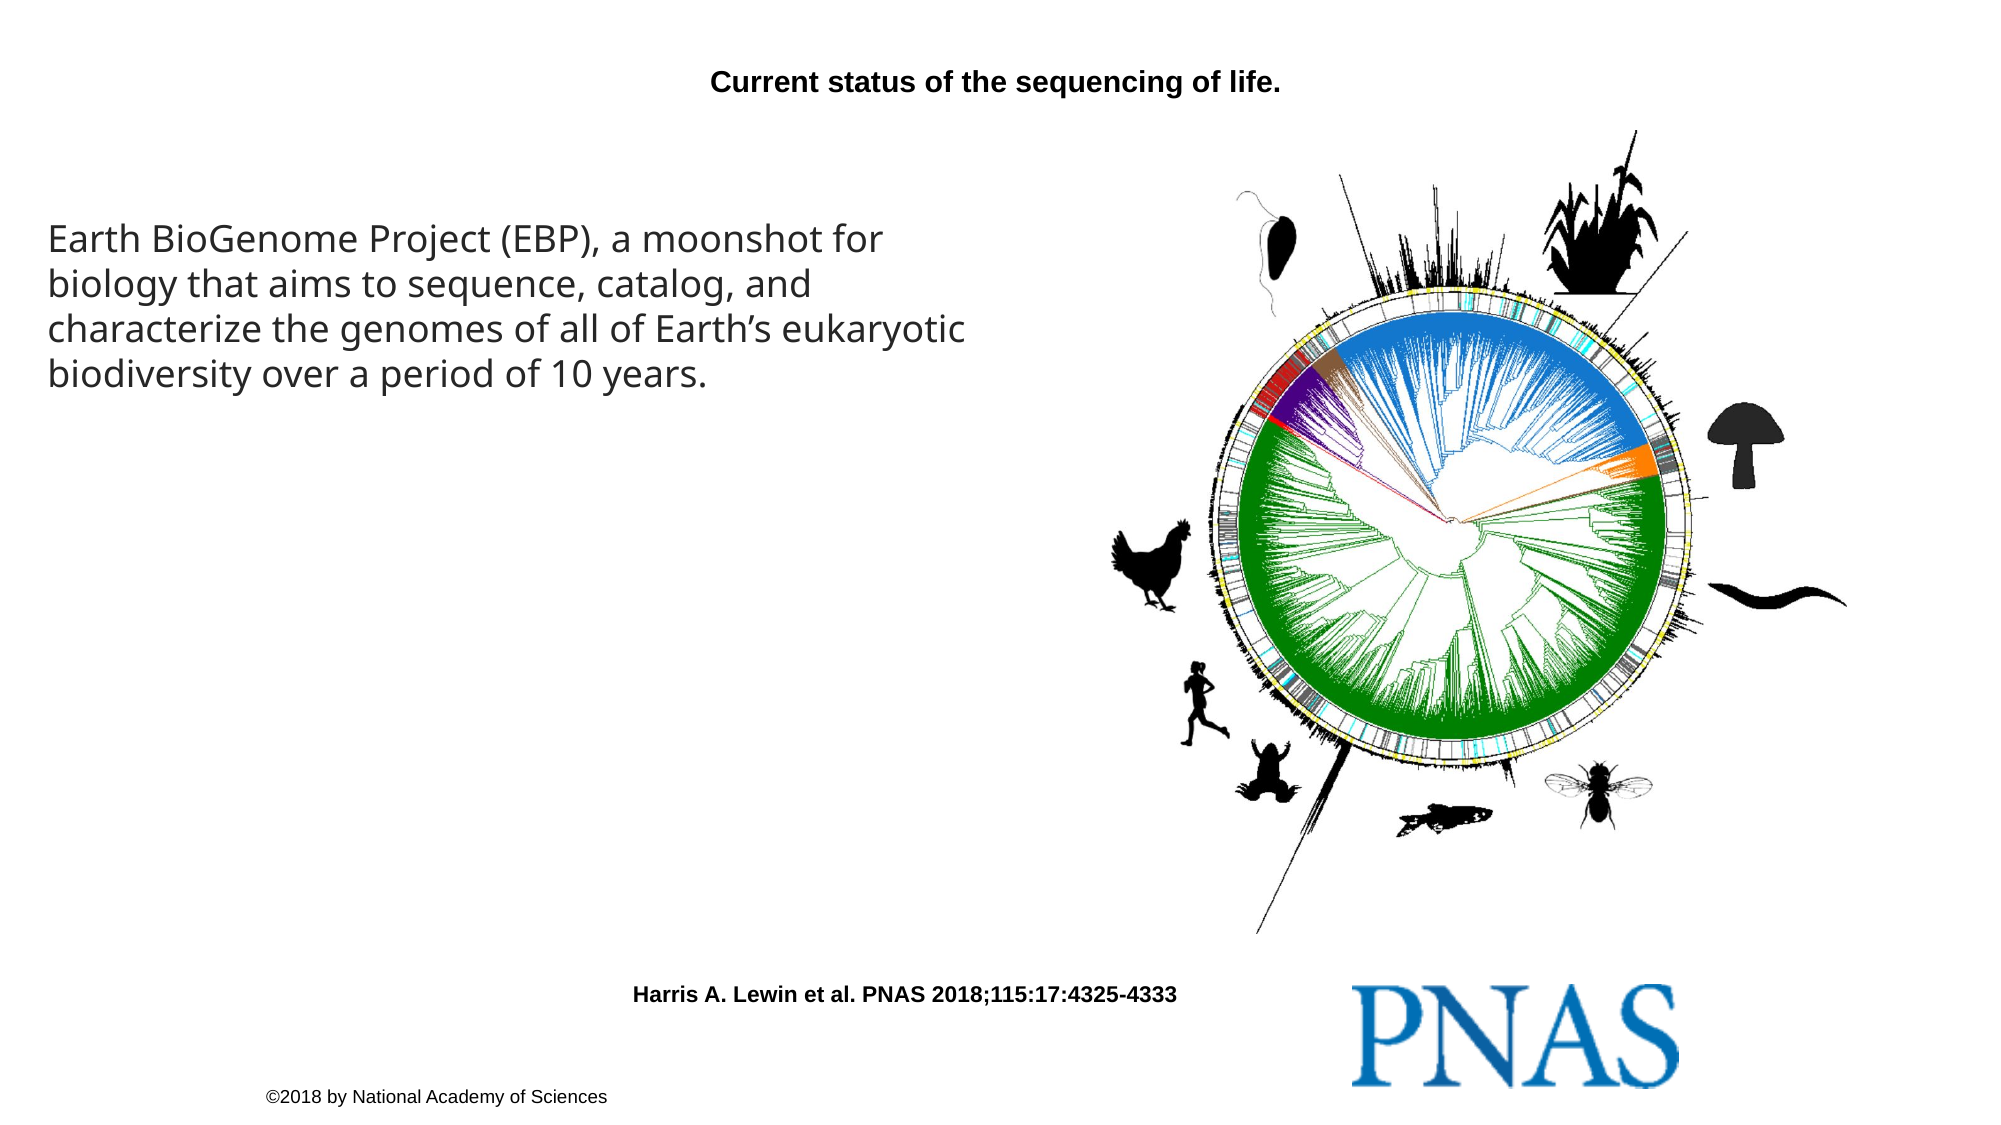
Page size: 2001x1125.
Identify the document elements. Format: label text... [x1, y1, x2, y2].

text_box Earth BioGenome Project (EBP), a moonshot for biology that aims to sequence, catalog, and characterize the genomes of all of Earth’s eukaryotic biodiversity over a period of 10 years. [32, 207, 1033, 402]
text_box Current status of the sequencing of life. [303, 62, 1697, 131]
text_box ©2018 by National Academy of Sciences [265, 1084, 1075, 1125]
picture [1351, 984, 1679, 1089]
picture [1111, 130, 1847, 934]
text_box Harris A. Lewin et al. PNAS 2018;115:17:4325-4333 [632, 979, 1276, 1018]
